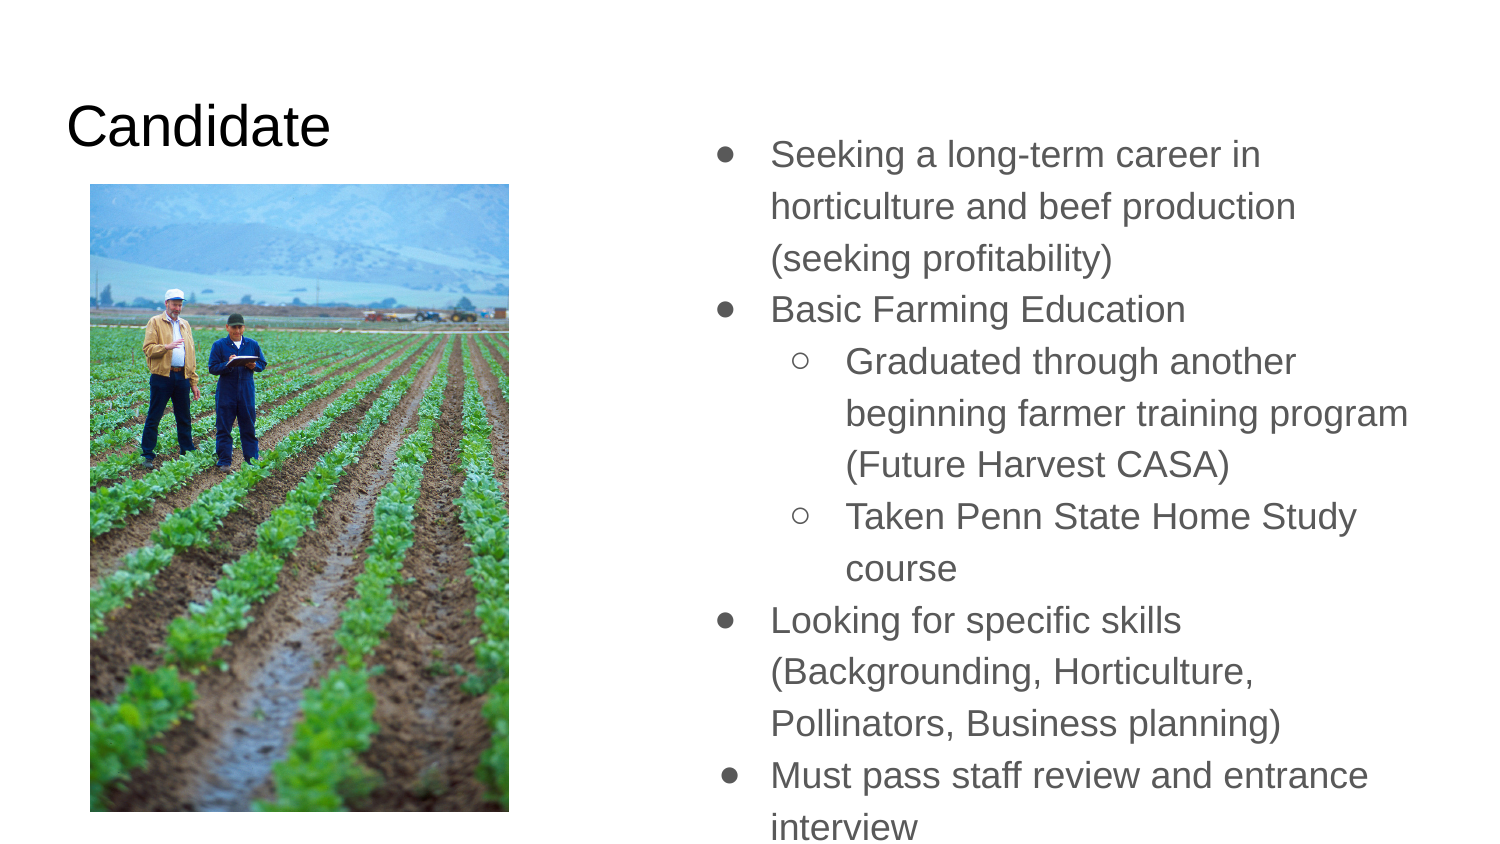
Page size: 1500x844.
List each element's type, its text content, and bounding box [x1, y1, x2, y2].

list Seeking a long-term career in horticulture and beef production (seeking profitability) Basic Farming Education Graduated through another beginning farmer training program (Future Harvest CASA) Taken Penn State Home Study course Looking for specific skills (Backgrounding, Horticulture, Pollinators, Business planning) Must pass staff review and entrance interview [680, 108, 1436, 669]
picture [89, 184, 509, 812]
title Candidate [51, 72, 1449, 167]
